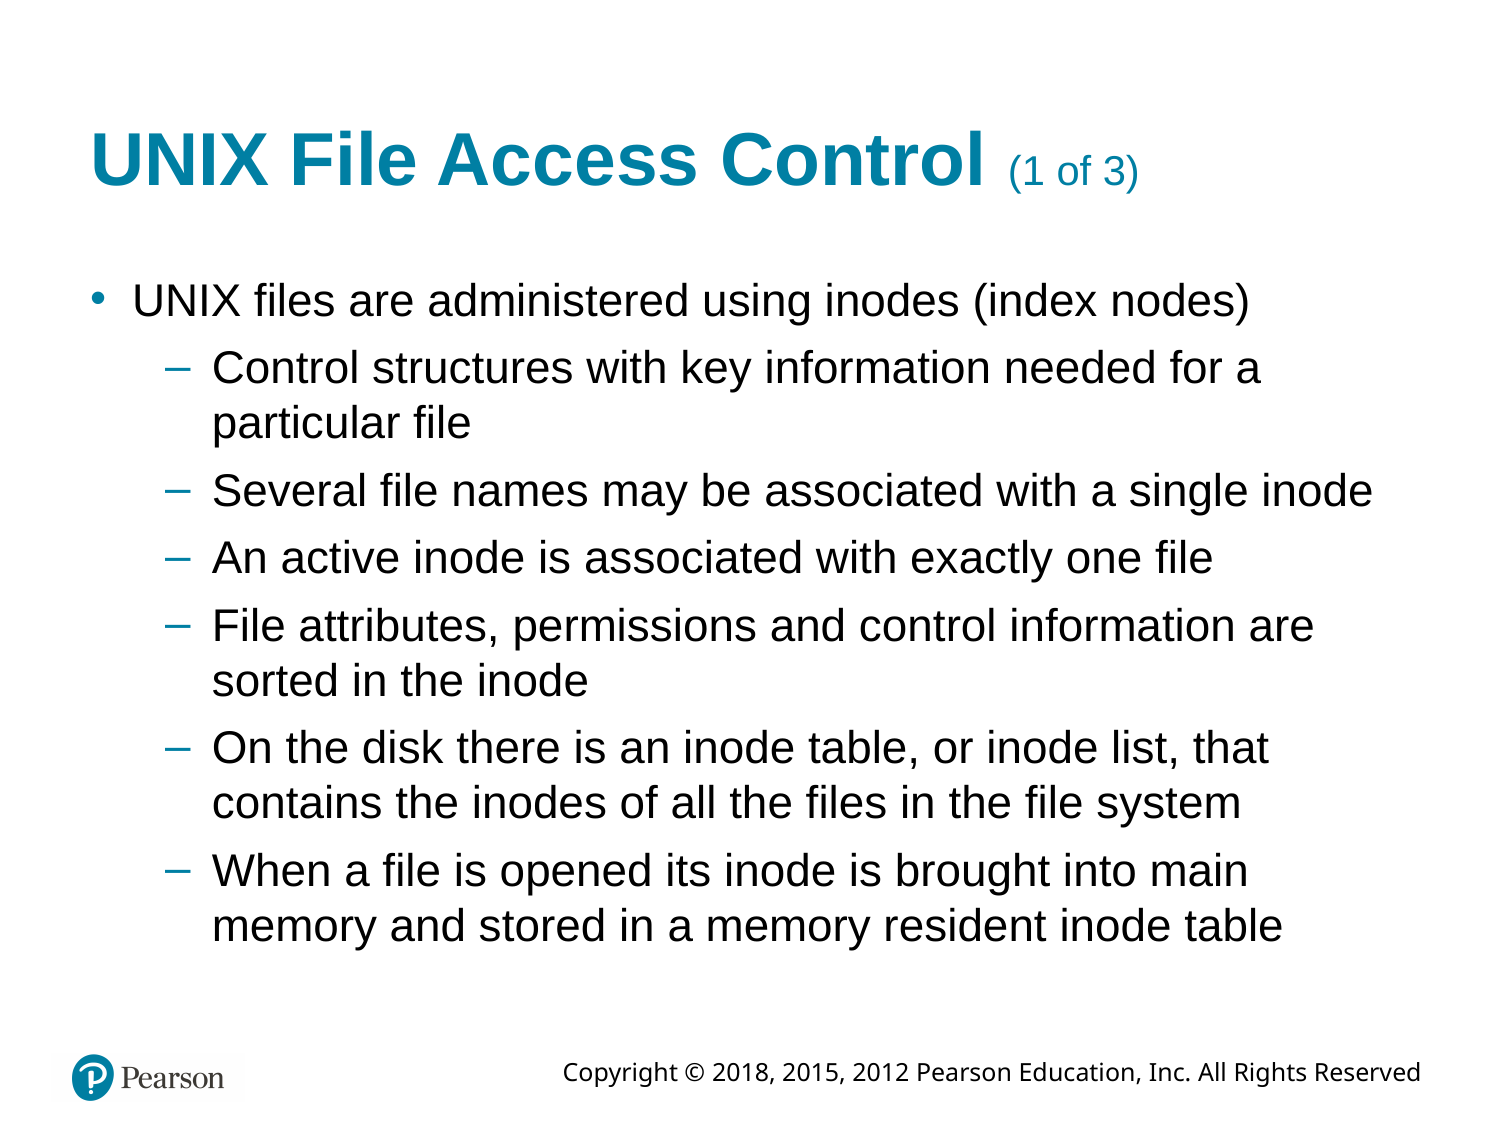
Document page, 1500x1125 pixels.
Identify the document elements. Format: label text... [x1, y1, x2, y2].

list UNIX files are administered using inodes (index nodes) Control structures with key information needed for a particular file Several file names may be associated with a single inode An active inode is associated with exactly one file File attributes, permissions and control information are sorted in the inode On the disk there is an inode table, or inode list, that contains the inodes of all the files in the file system When a file is opened its inode is brought into main memory and stored in a memory resident inode table [75, 255, 1425, 1008]
title UNIX File Access Control (1 of 3) [75, 35, 1425, 216]
picture [51, 1053, 245, 1102]
